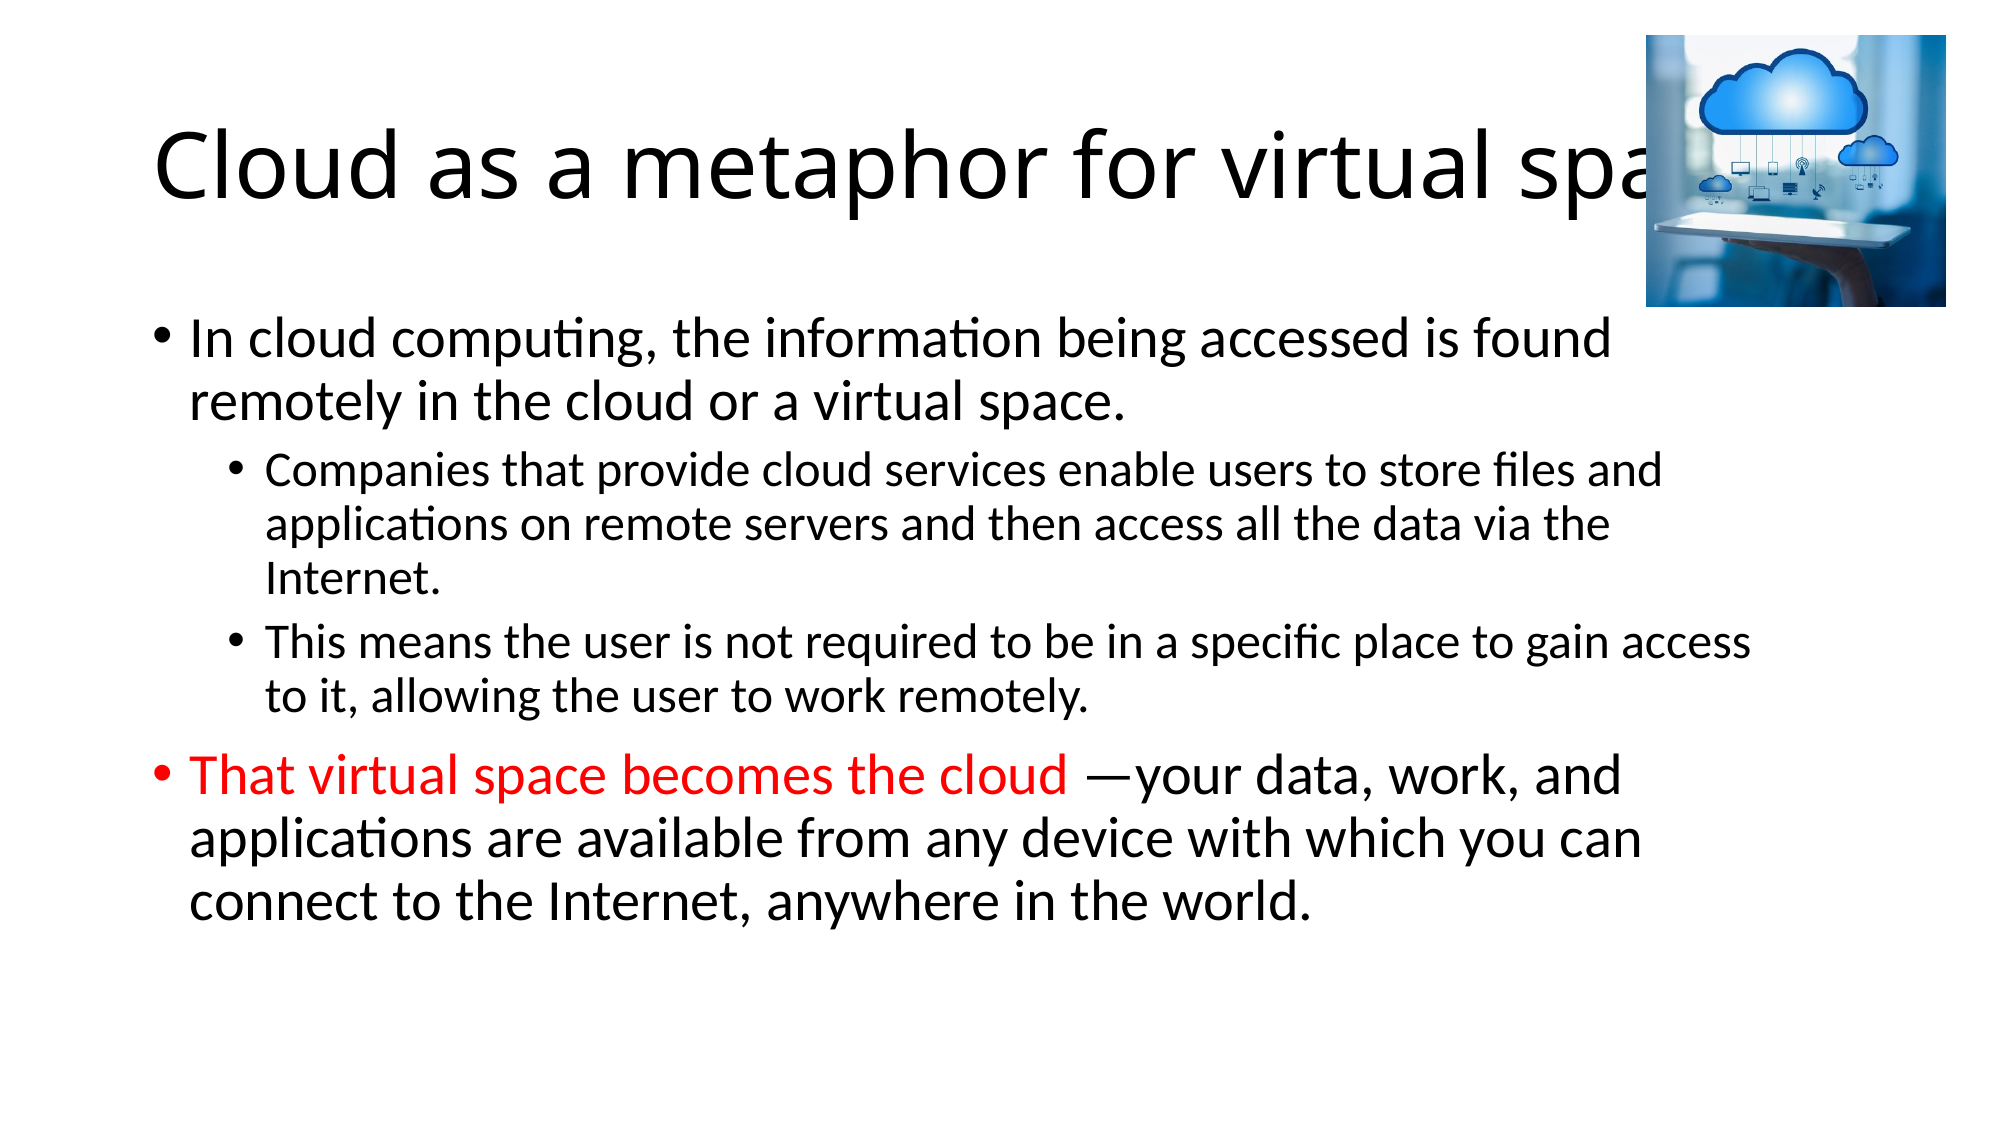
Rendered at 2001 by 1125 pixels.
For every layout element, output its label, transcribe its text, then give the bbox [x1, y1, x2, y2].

title Cloud as a metaphor for virtual space [137, 59, 1645, 278]
list In cloud computing, the information being accessed is found remotely in the cloud or a virtual space. Companies that provide cloud services enable users to store files and applications on remote servers and then access all the data via the Internet. This means the user is not required to be in a specific place to gain access to it, allowing the user to work remotely. That virtual space becomes the cloud —your data, work, and applications are available from any device with which you can connect to the Internet, anywhere in the world. [137, 299, 1797, 1014]
picture [1645, 35, 1947, 308]
